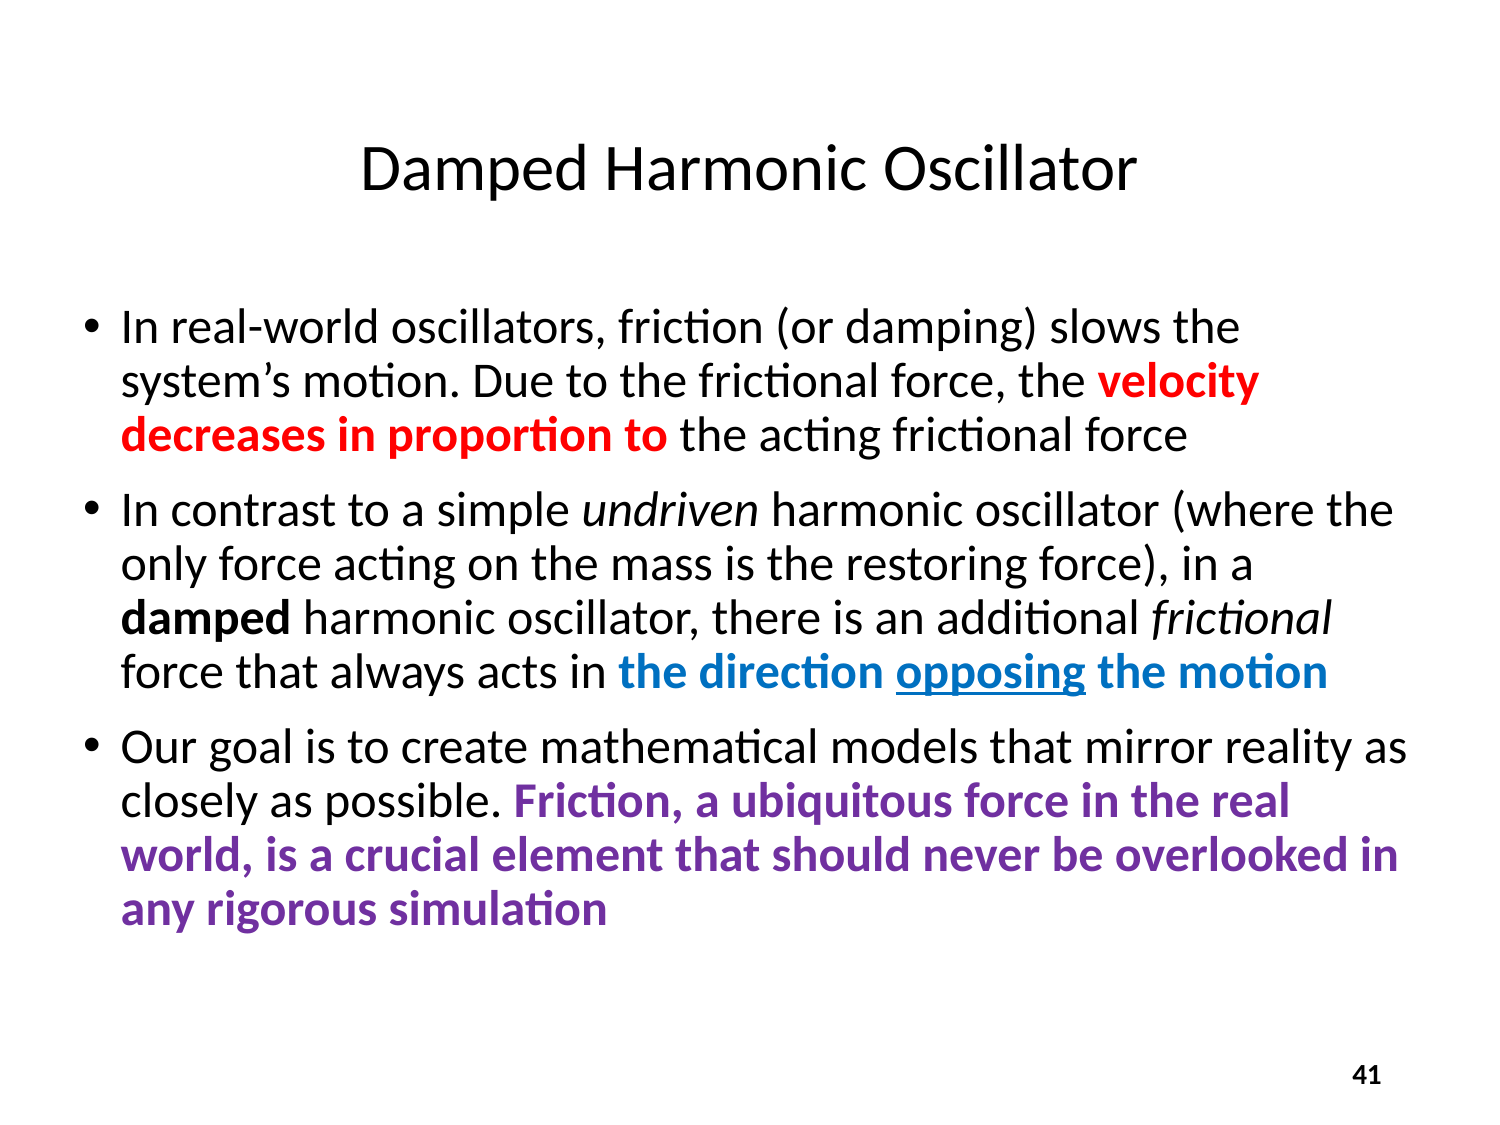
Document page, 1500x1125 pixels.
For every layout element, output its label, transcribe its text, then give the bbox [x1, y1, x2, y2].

title Damped Harmonic Oscillator [103, 59, 1397, 278]
list In real-world oscillators, friction (or damping) slows the system’s motion. Due to the frictional force, the velocity decreases in proportion to the acting frictional force In contrast to a simple undriven harmonic oscillator (where the only force acting on the mass is the restoring force), in a damped harmonic oscillator, there is an additional frictional force that always acts in the direction opposing the motion Our goal is to create mathematical models that mirror reality as closely as possible. Friction, a ubiquitous force in the real world, is a crucial element that should never be overlooked in any rigorous simulation [68, 293, 1432, 1008]
slide_number 41 [1059, 1042, 1397, 1103]
